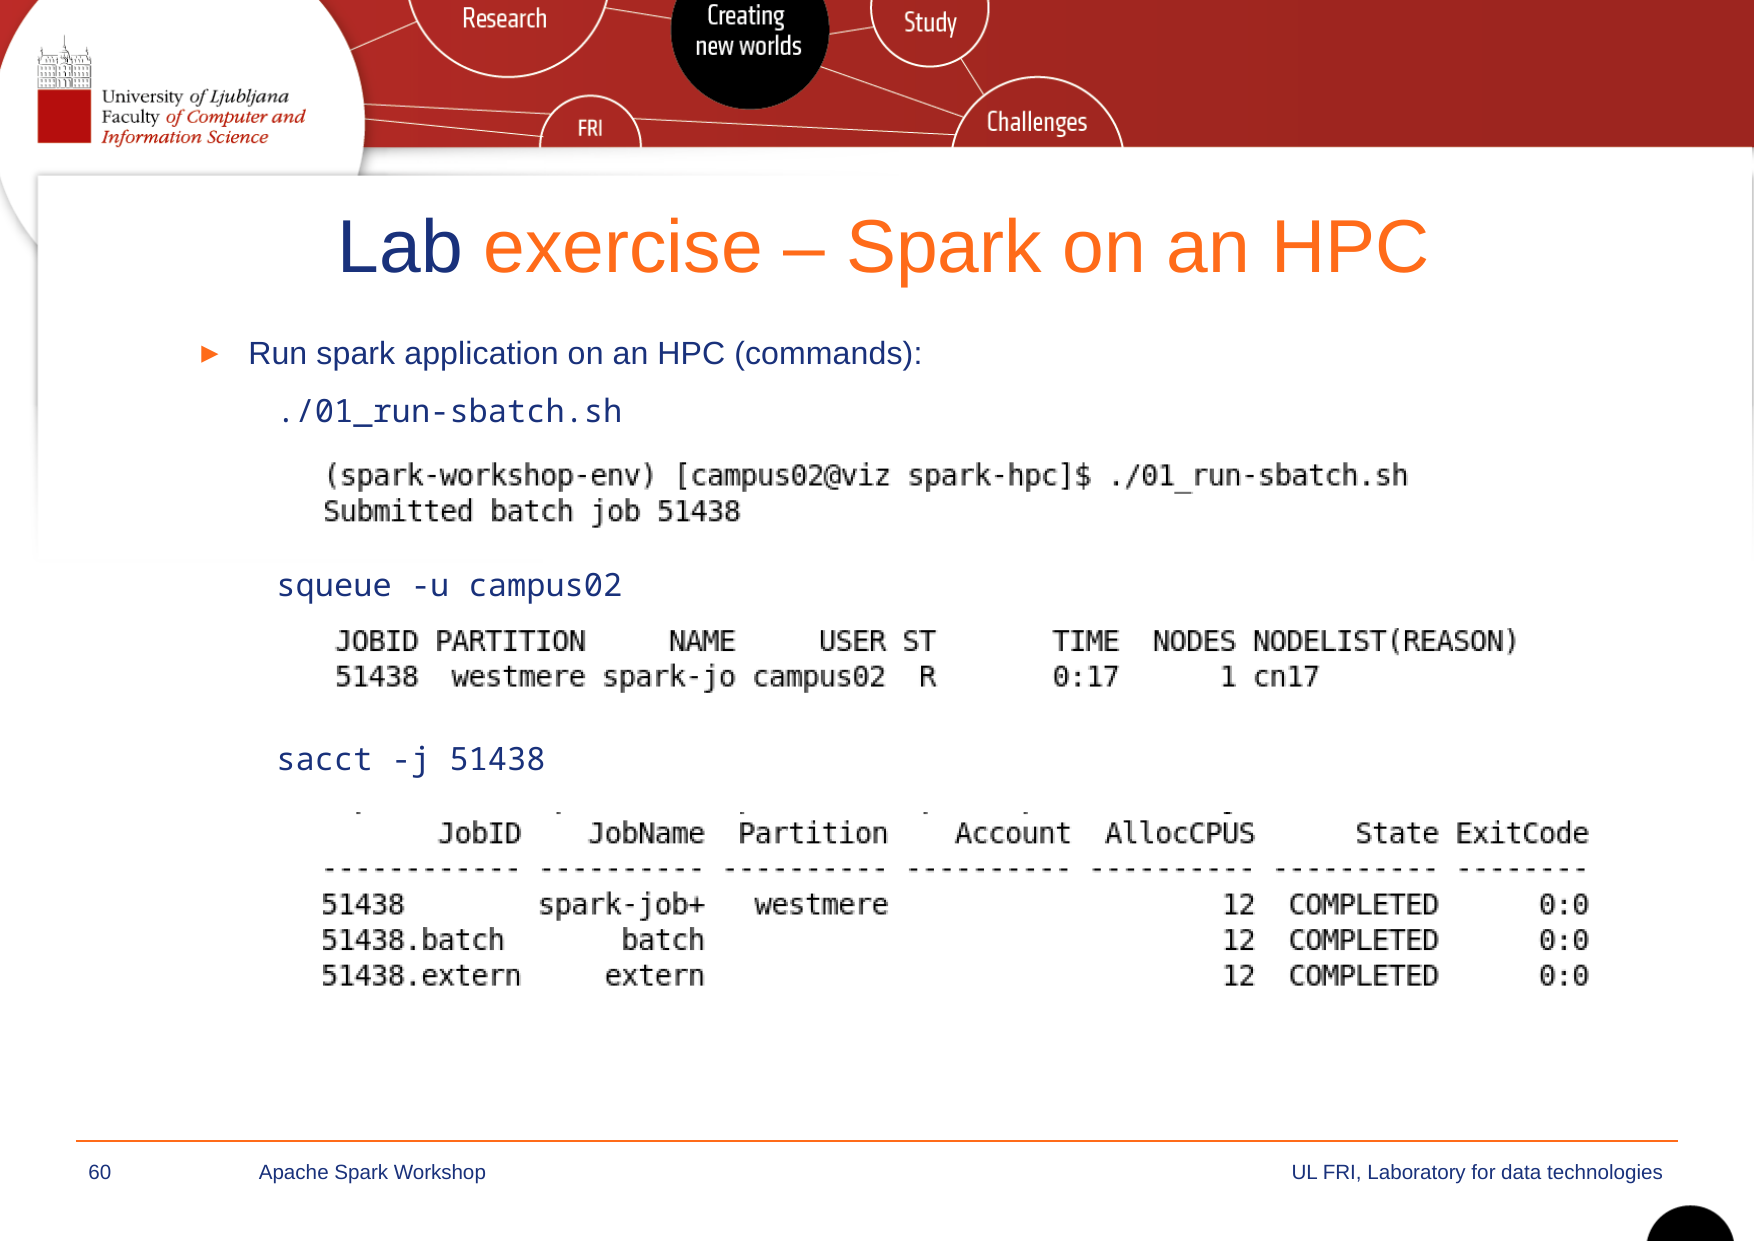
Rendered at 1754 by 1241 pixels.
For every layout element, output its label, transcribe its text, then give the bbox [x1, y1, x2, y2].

picture [0, 0, 1754, 1241]
list Run spark application on an HPC (commands): ./01_run-sbatch.sh squeue -u campus02 sacct -j 51438 [186, 298, 1582, 1110]
title Lab exercise – Spark on an HPC [186, 155, 1582, 298]
